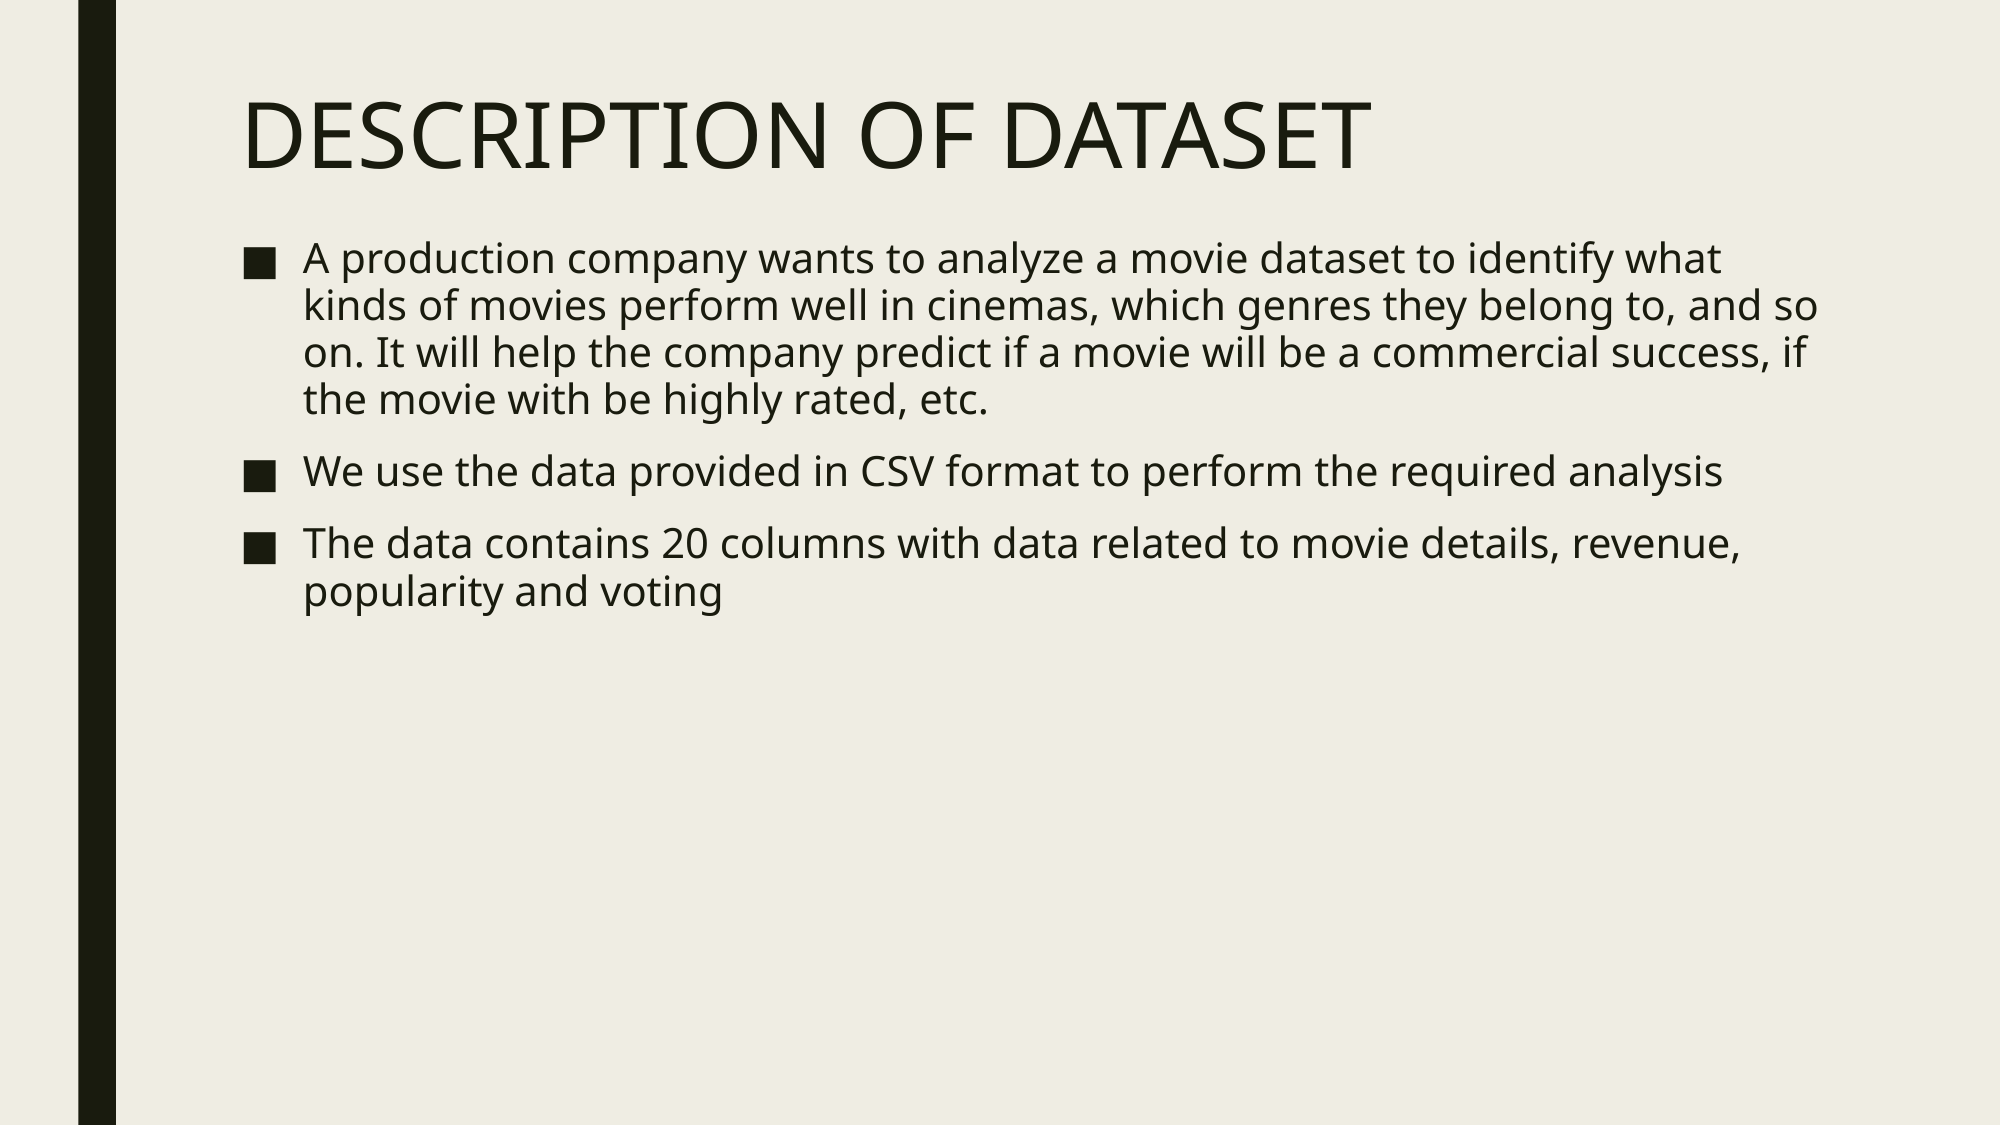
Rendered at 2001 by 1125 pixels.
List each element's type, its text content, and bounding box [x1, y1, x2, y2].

list A production company wants to analyze a movie dataset to identify what kinds of movies perform well in cinemas, which genres they belong to, and so on. It will help the company predict if a movie will be a commercial success, if the movie with be highly rated, etc. We use the data provided in CSV format to perform the required analysis The data contains 20 columns with data related to movie details, revenue, popularity and voting [225, 228, 1842, 1043]
title DESCRIPTION OF DATASET [225, 83, 1800, 228]
